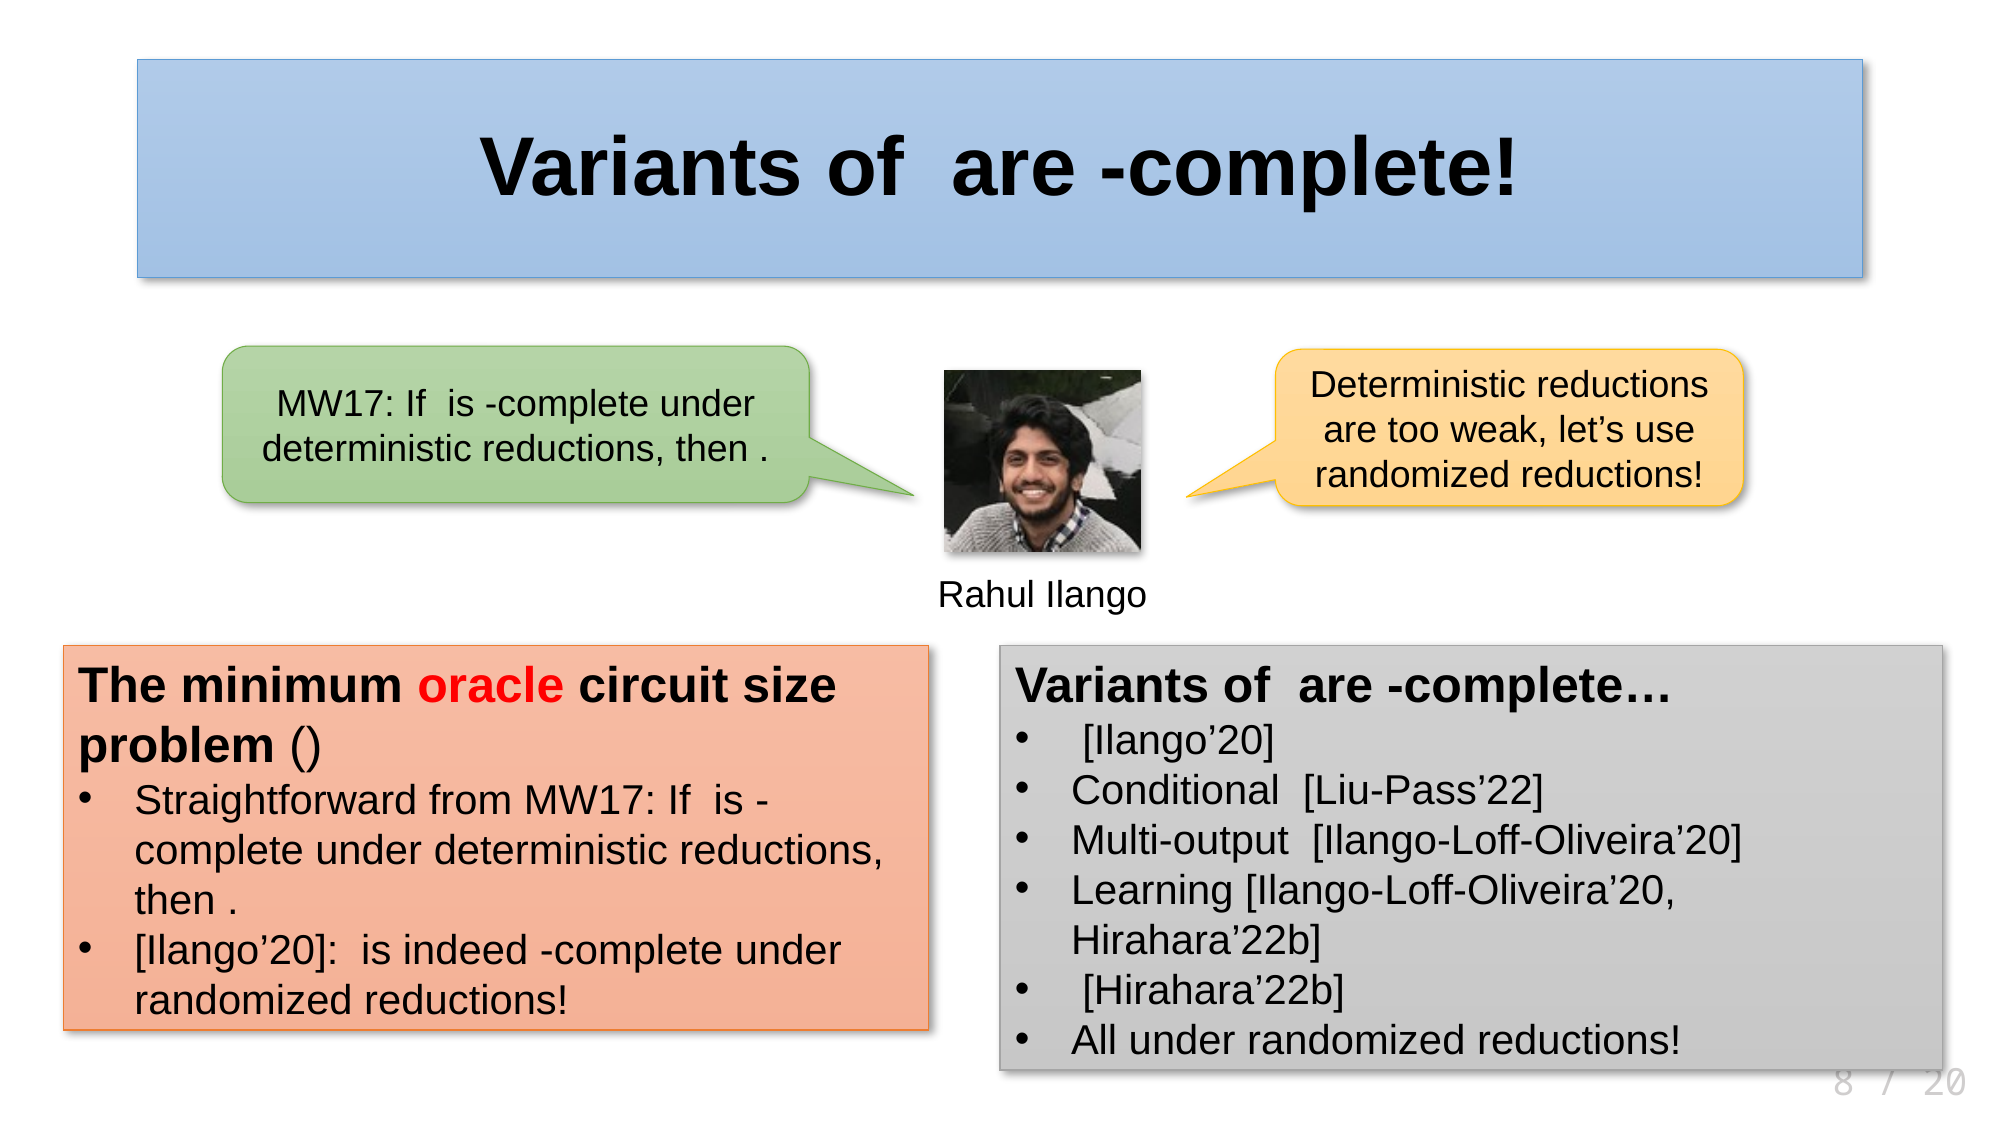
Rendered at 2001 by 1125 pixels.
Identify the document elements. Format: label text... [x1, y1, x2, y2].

text_box 8 / 20 [1794, 1050, 2000, 1110]
text_box Deterministic reductions are too weak, let’s use randomized reductions! [1185, 348, 1744, 507]
picture [944, 370, 1141, 552]
text_box Rahul Ilango [909, 562, 1176, 623]
